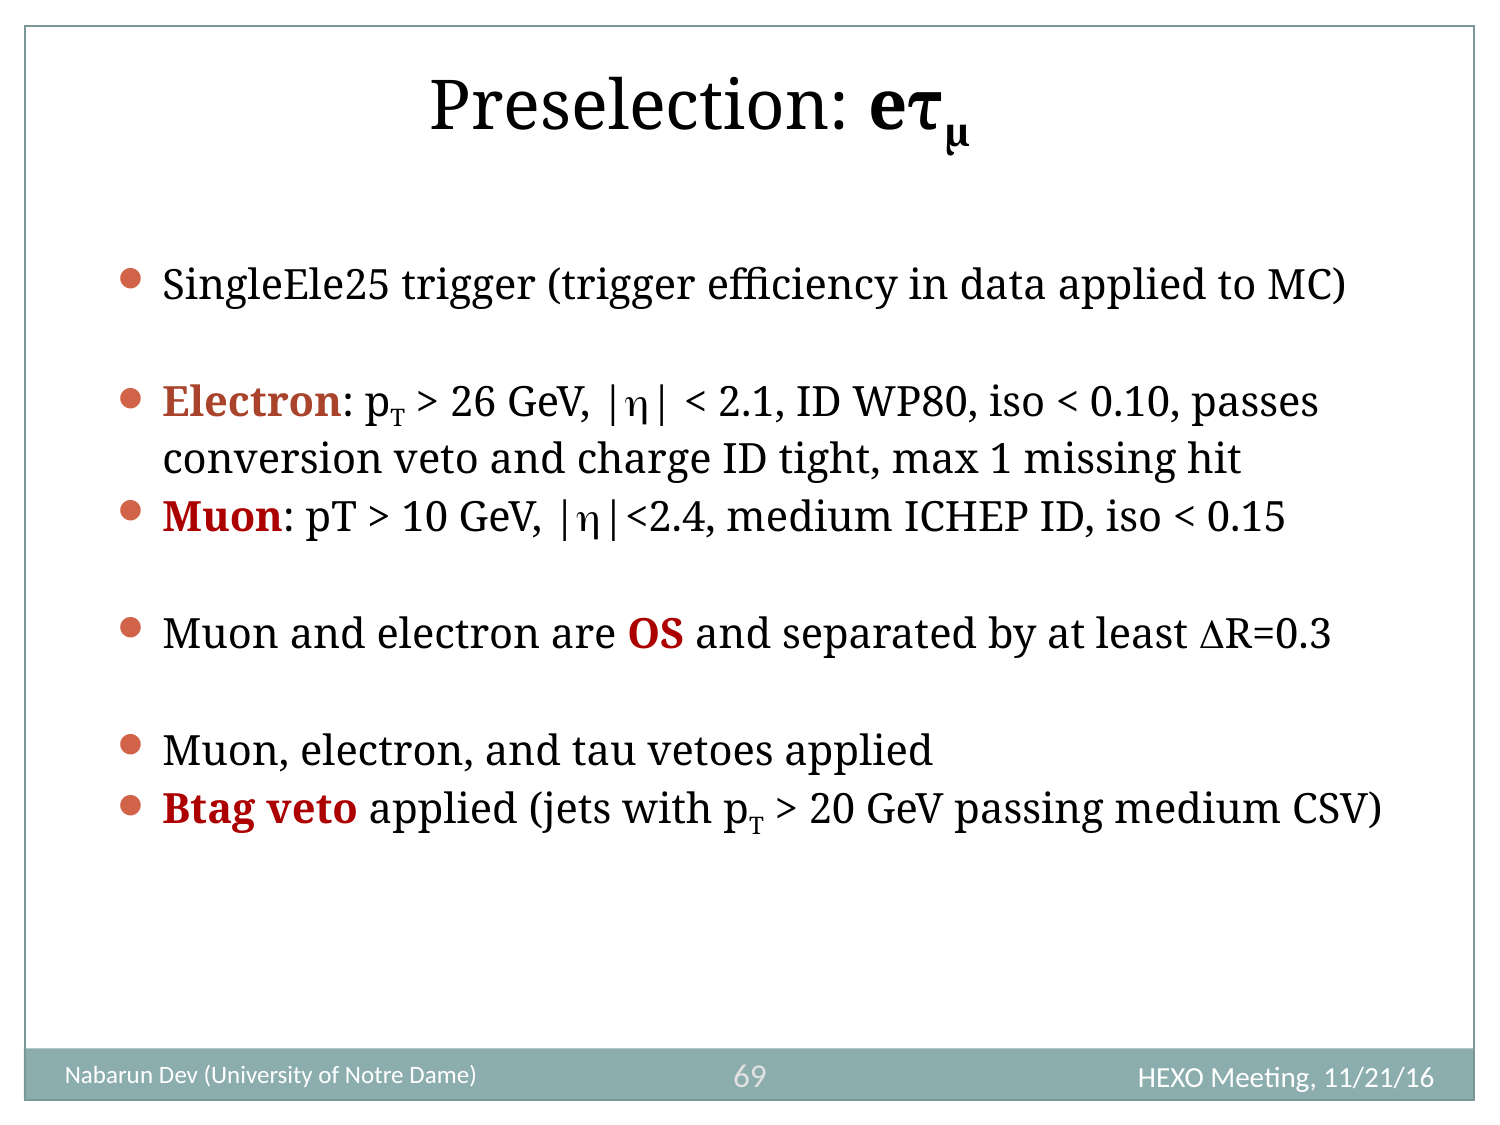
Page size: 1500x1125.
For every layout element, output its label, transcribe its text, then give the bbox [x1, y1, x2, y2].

list SingleEle25 trigger (trigger efficiency in data applied to MC) Electron: pT > 26 GeV, |h| < 2.1, ID WP80, iso < 0.10, passes conversion veto and charge ID tight, max 1 missing hit Muon: pT > 10 GeV, |h|<2.4, medium ICHEP ID, iso < 0.15 Muon and electron are OS and separated by at least DR=0.3 Muon, electron, and tau vetoes applied Btag veto applied (jets with pT > 20 GeV passing medium CSV) [102, 250, 1498, 1001]
title Preselection: eτμ [0, 37, 1400, 162]
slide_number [950, 1050, 1450, 1111]
footer Nabarun Dev (University of Notre Dame) [50, 1051, 638, 1112]
slide_number 69 [699, 1037, 800, 1110]
